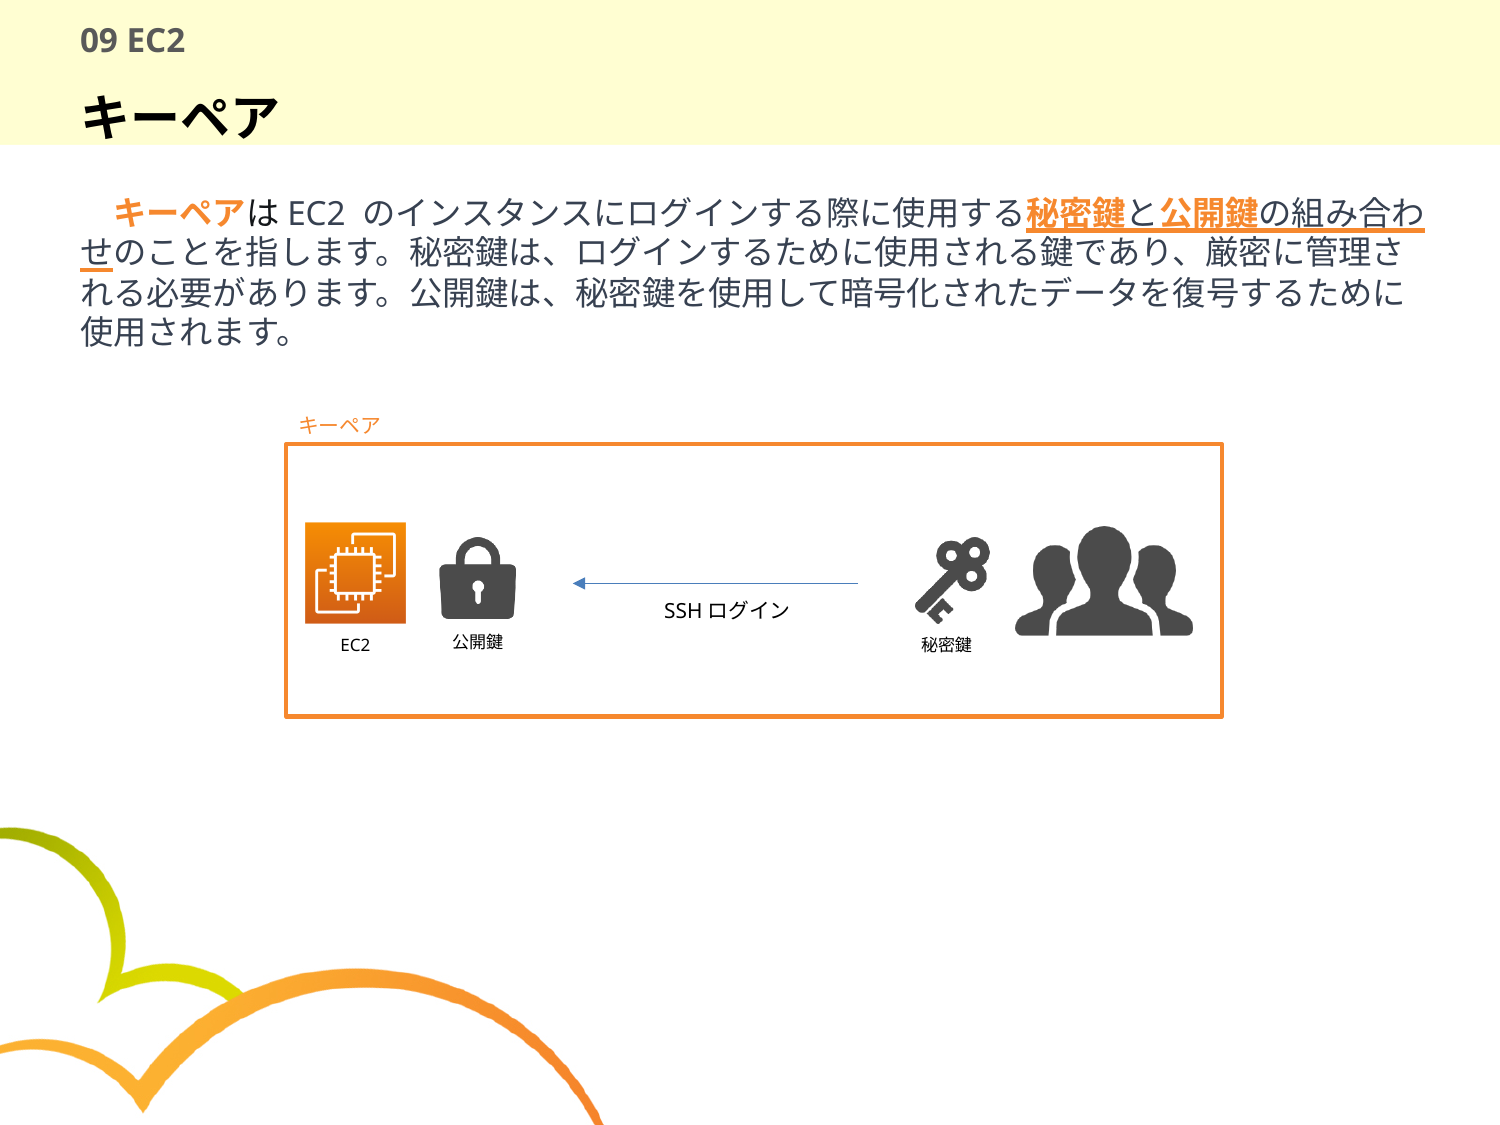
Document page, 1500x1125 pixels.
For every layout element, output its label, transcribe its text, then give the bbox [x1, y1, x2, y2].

list キーペアはEC2 のインスタンスにログインする際に使用する秘密鍵と公開鍵の組み合わせのことを指します。秘密鍵は、ログインするために使用される鍵であり、厳密に管理される必要があります。公開鍵は、秘密鍵を使用して暗号化されたデータを復号するために使用されます。 [64, 184, 1444, 976]
title 09 EC2 [64, 0, 502, 68]
text_box [284, 442, 1224, 719]
text_box キーペア [64, 68, 1322, 164]
text_box キーペア [283, 392, 656, 459]
picture [0, 0, 1500, 1125]
